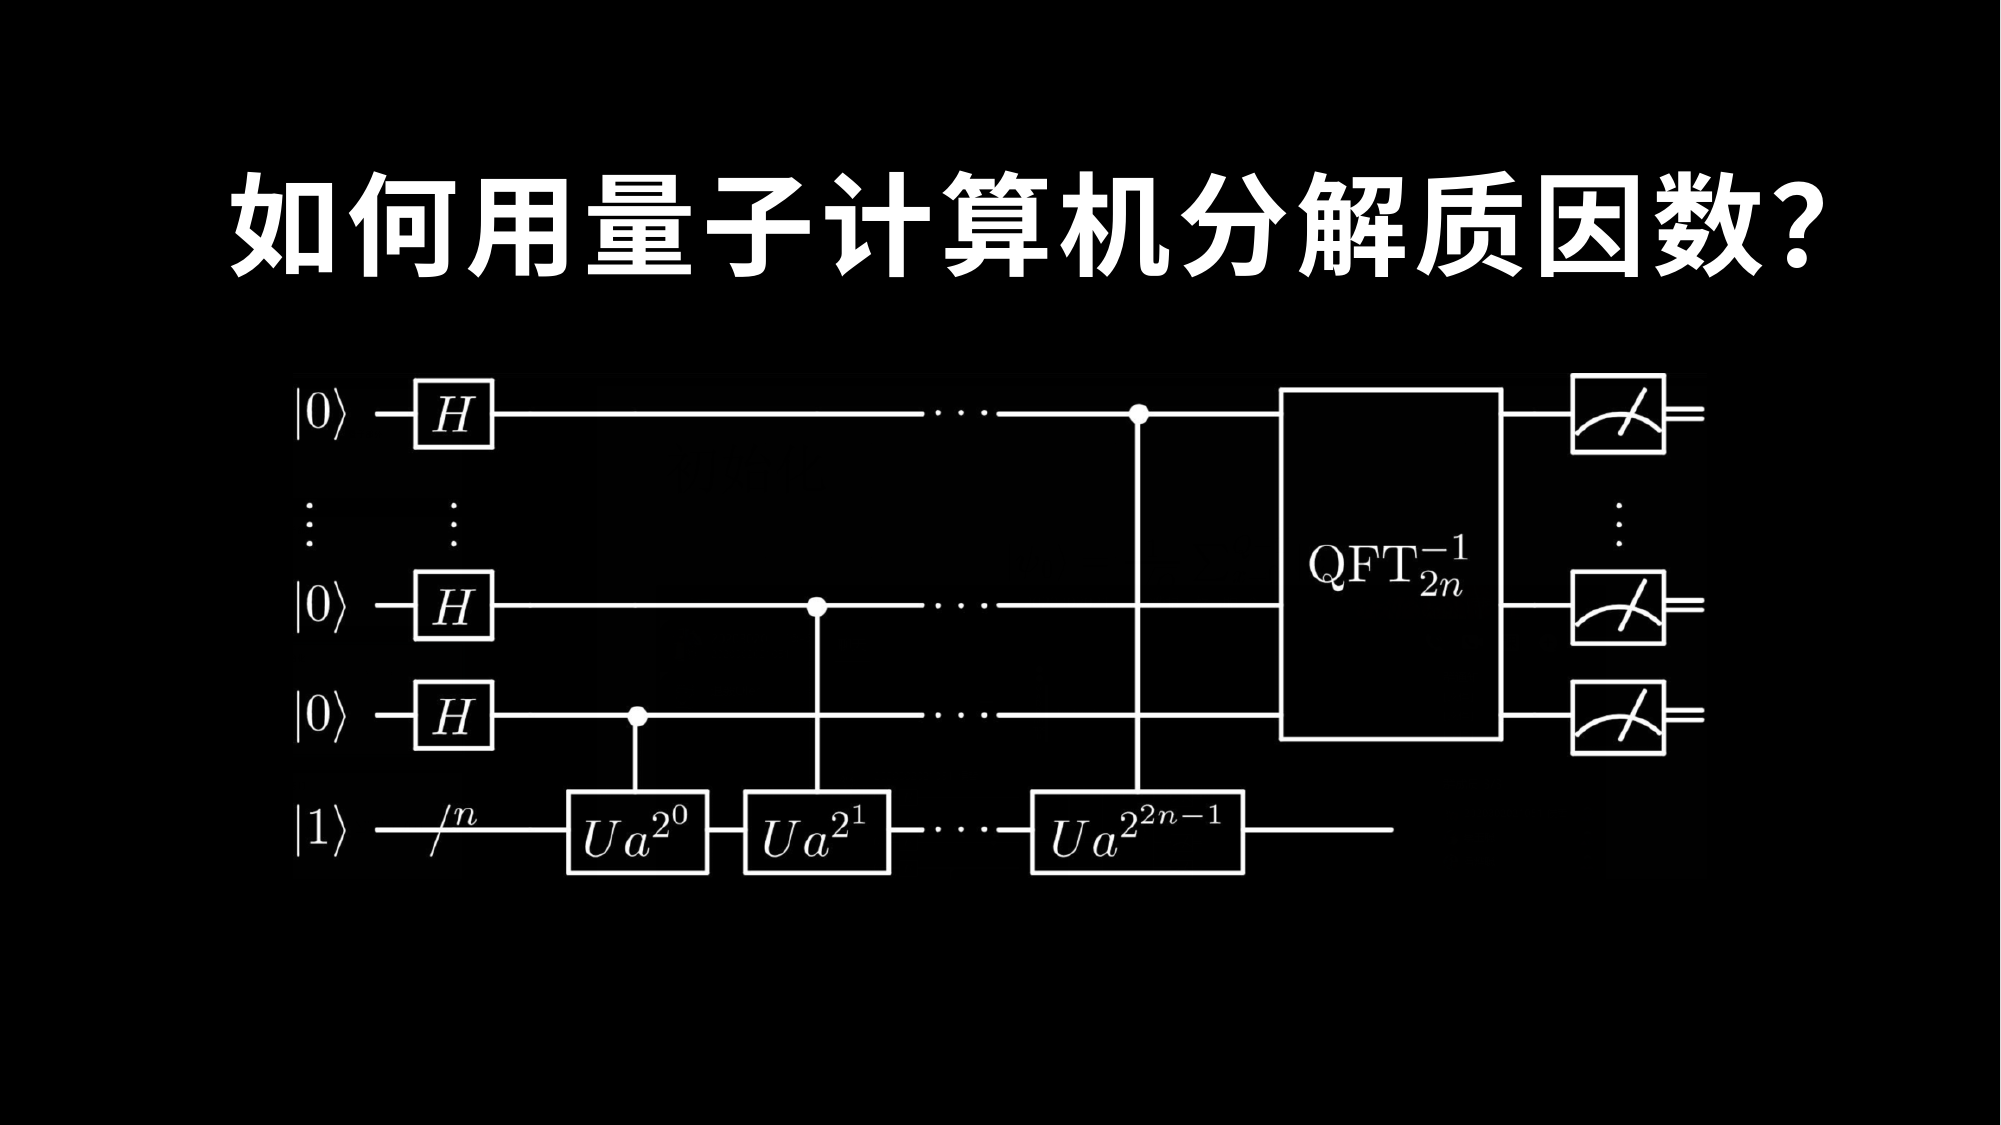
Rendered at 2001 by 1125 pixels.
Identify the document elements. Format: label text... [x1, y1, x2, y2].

title 如何用量子计算机分解质因数？ [196, 99, 1804, 298]
picture [0, 0, 2001, 1125]
